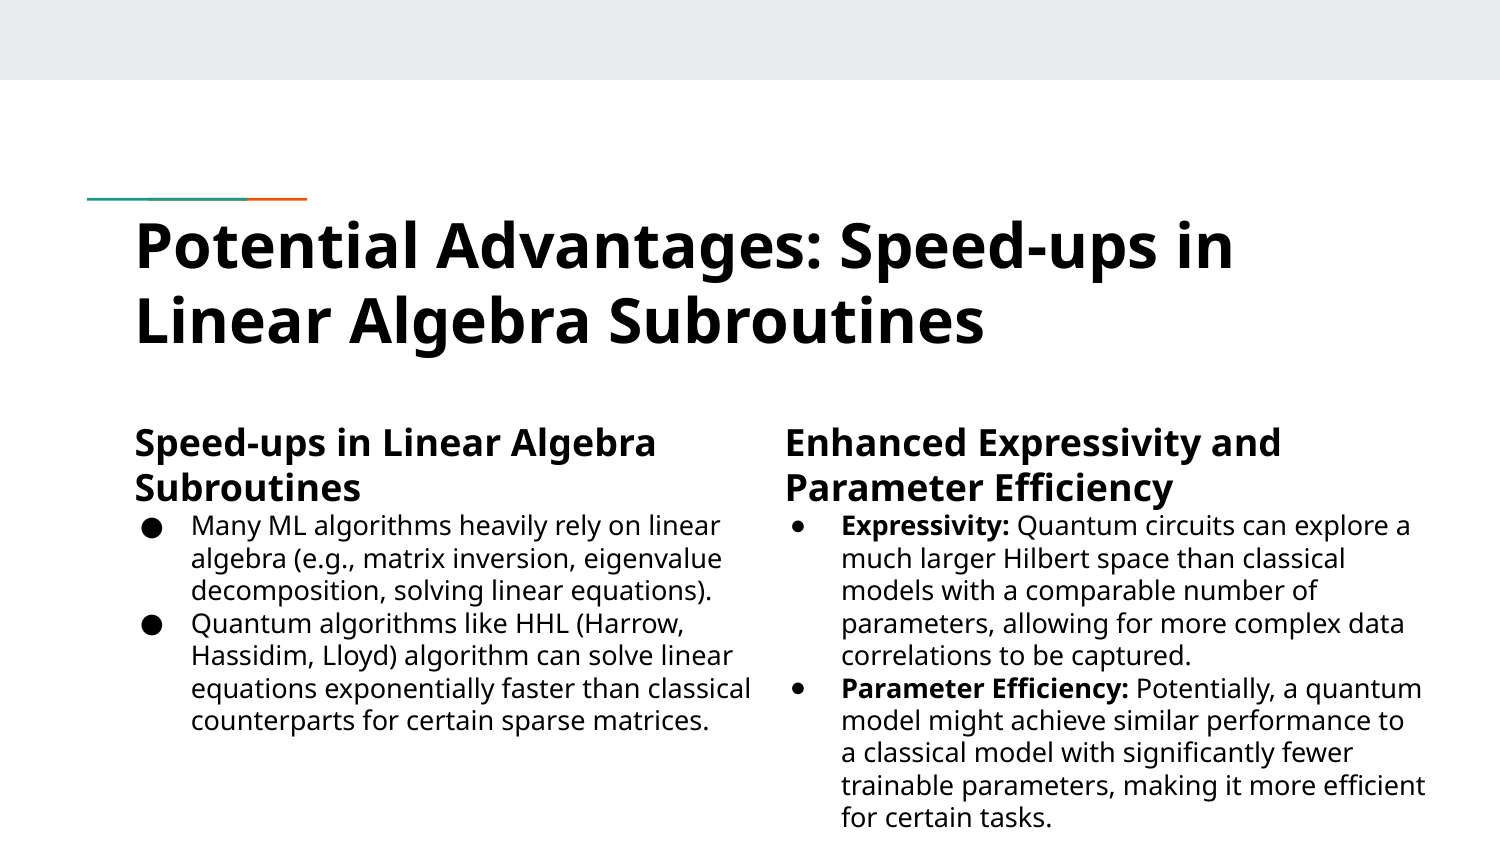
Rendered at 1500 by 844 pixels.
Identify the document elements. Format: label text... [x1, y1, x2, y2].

list Speed-ups in Linear Algebra Subroutines Many ML algorithms heavily rely on linear algebra (e.g., matrix inversion, eigenvalue decomposition, solving linear equations). Quantum algorithms like HHL (Harrow, Hassidim, Lloyd) algorithm can solve linear equations exponentially faster than classical counterparts for certain sparse matrices. [119, 403, 769, 775]
list Enhanced Expressivity and Parameter Efficiency Expressivity: Quantum circuits can explore a much larger Hilbert space than classical models with a comparable number of parameters, allowing for more complex data correlations to be captured. Parameter Efficiency: Potentially, a quantum model might achieve similar performance to a classical model with significantly fewer trainable parameters, making it more efficient for certain tasks. [769, 403, 1441, 839]
title Potential Advantages: Speed-ups in Linear Algebra Subroutines [119, 191, 1381, 280]
